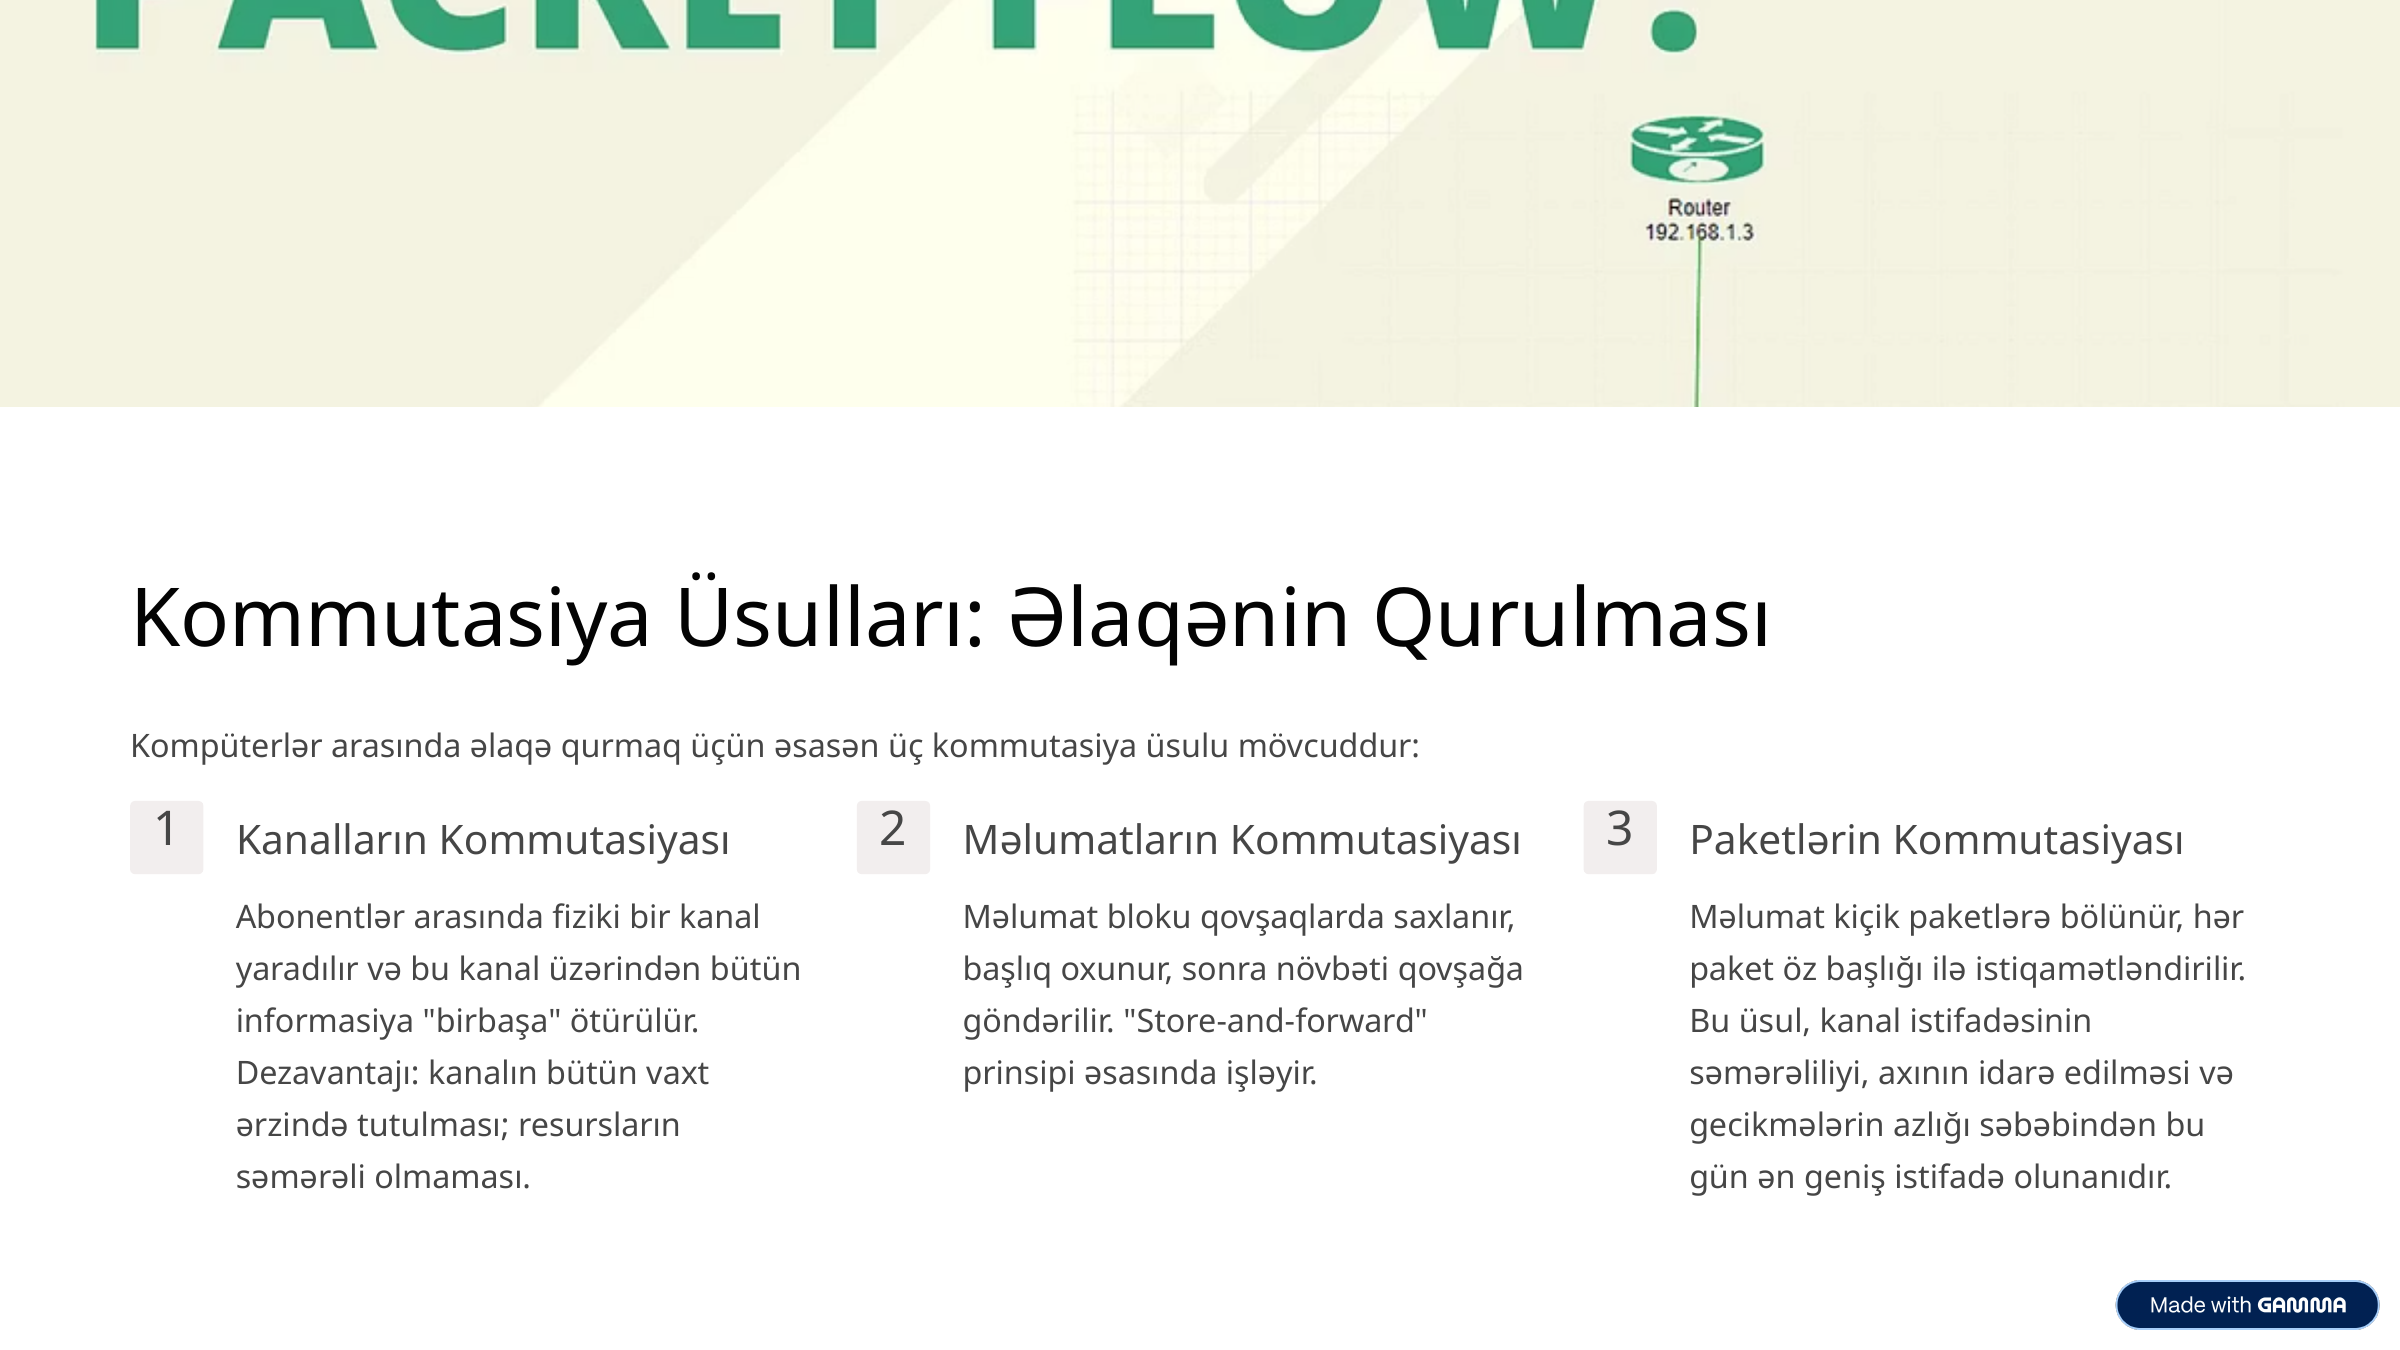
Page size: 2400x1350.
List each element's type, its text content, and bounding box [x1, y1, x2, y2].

text_box Məlumat kiçik paketlərə bölünür, hər paket öz başlığı ilə istiqamətləndirilir. Bu üsul, kanal istifadəsinin səmərəliliyi, axının idarə edilməsi və gecikmələrin azlığı səbəbindən bu gün ən geniş istifadə olunanıdır. [1689, 882, 2270, 1196]
text_box Kanalların Kommutasiyası [235, 812, 736, 864]
picture [2106, 1271, 2389, 1339]
text_box [856, 800, 931, 875]
text_box Abonentlər arasında fiziki bir kanal yaradılır və bu kanal üzərindən bütün informasiya "birbaşa" ötürülür. Dezavantajı: kanalın bütün vaxt ərzində tutulması; resursların səmərəli olmaması. [235, 882, 817, 1196]
text_box Məlumat bloku qovşaqlarda saxlanır, başlıq oxunur, sonra növbəti qovşağa göndərilir. "Store-and-forward" prinsipi əsasında işləyir. [962, 882, 1543, 1091]
text_box Kommutasiya Üsulları: Əlaqənin Qurulması [130, 561, 1781, 664]
text_box [1583, 800, 1657, 875]
text_box 3 [1595, 807, 1645, 869]
text_box 2 [869, 807, 918, 869]
text_box Paketlərin Kommutasiyası [1689, 812, 2193, 864]
text_box [130, 800, 204, 875]
text_box Məlumatların Kommutasiyası [962, 812, 1529, 864]
text_box Kompüterlər arasında əlaqə qurmaq üçün əsasən üç kommutasiya üsulu mövcuddur: [130, 712, 2270, 765]
picture [0, 0, 2400, 407]
text_box 1 [142, 807, 192, 869]
